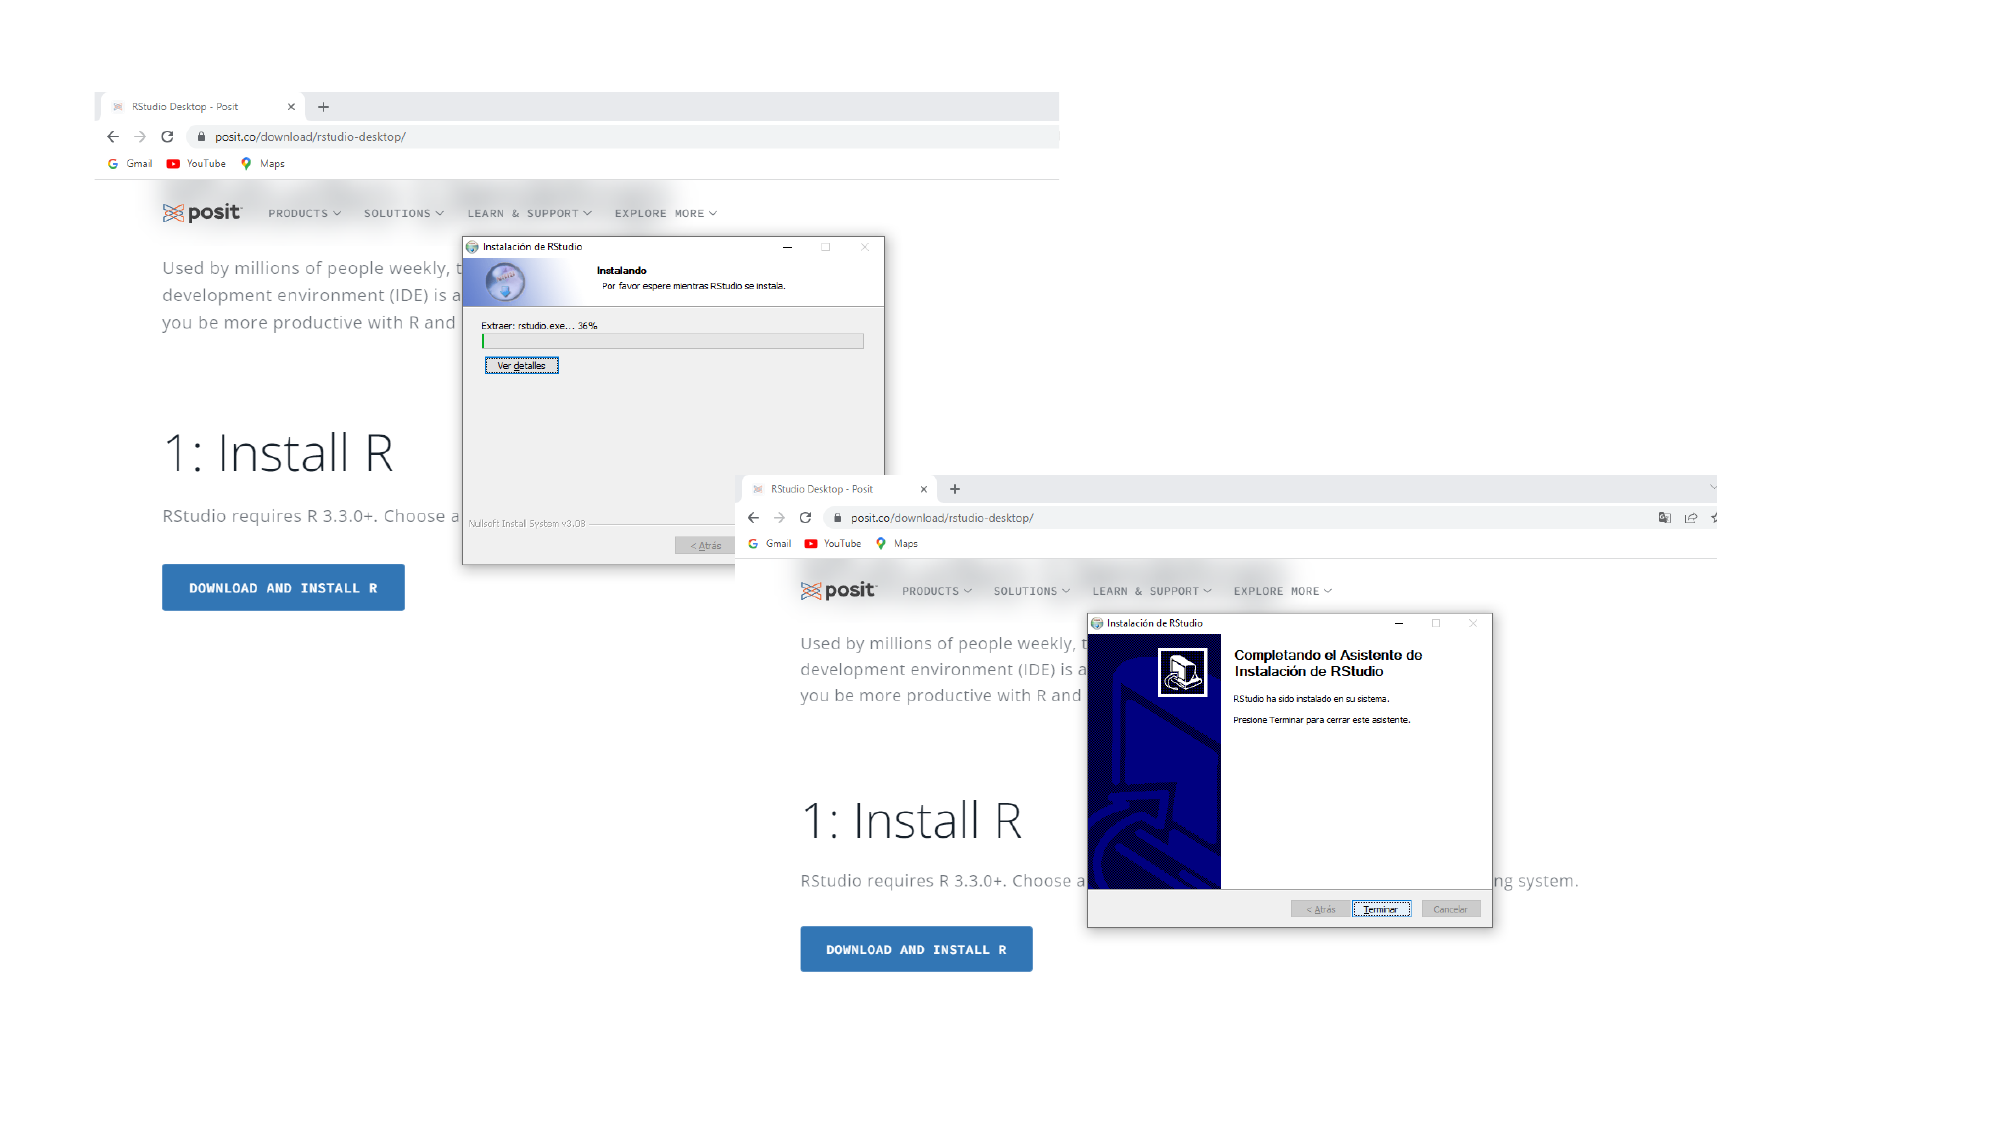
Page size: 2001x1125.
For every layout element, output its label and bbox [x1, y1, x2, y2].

picture [94, 92, 1717, 1004]
